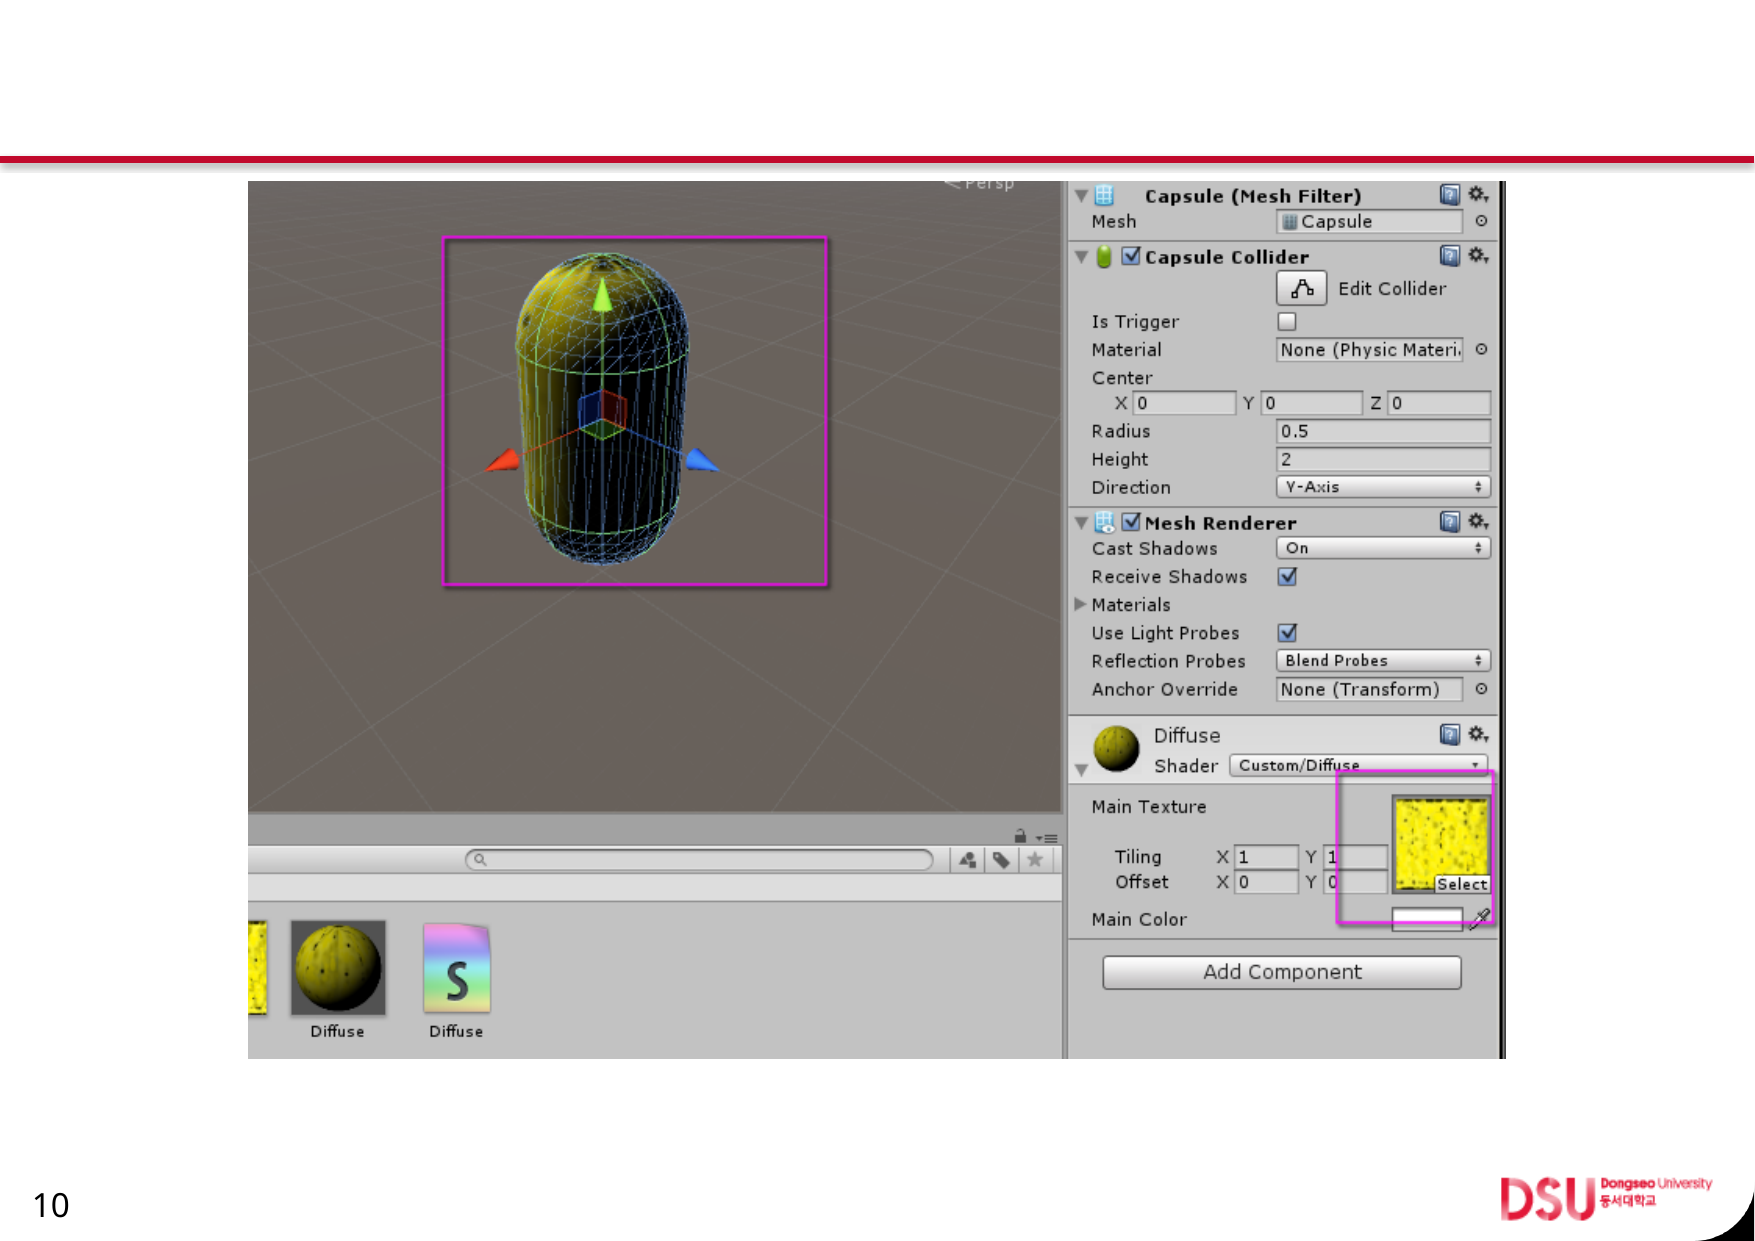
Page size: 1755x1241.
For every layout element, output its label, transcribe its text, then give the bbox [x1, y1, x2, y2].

picture [1500, 1175, 1755, 1241]
picture [247, 181, 1507, 1059]
slide_number 10 [14, 1175, 181, 1228]
